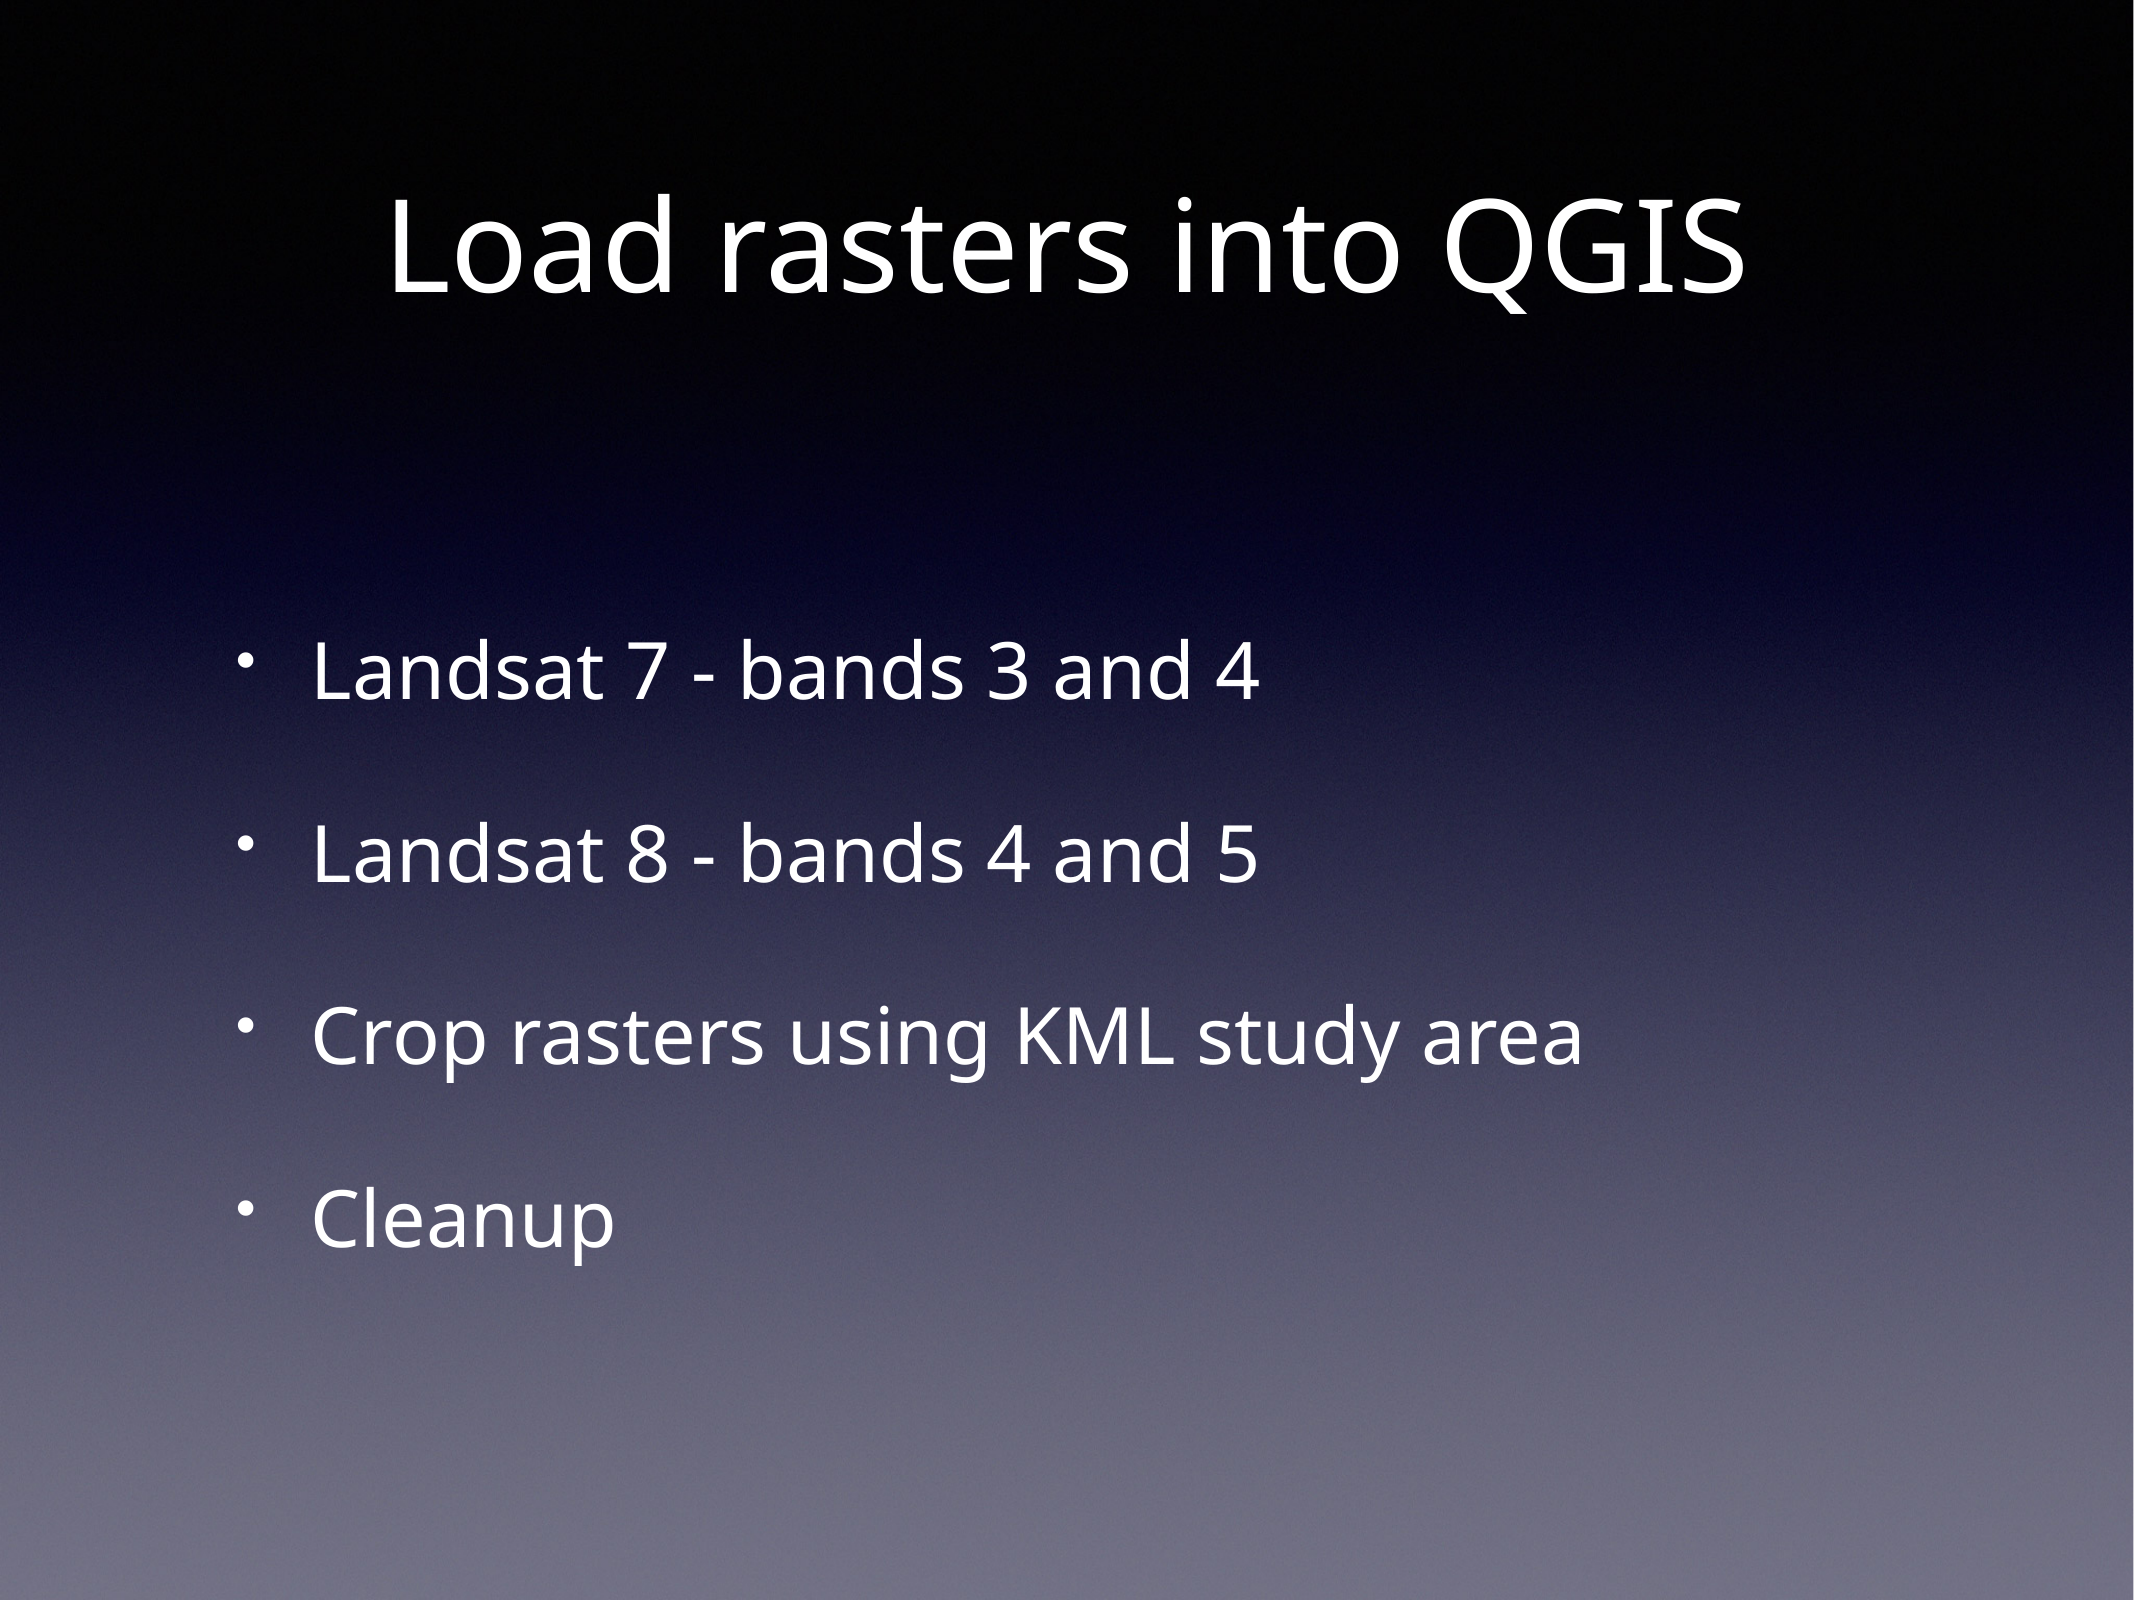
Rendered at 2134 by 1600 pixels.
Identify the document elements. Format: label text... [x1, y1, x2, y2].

list Landsat 7 - bands 3 and 4 Landsat 8 - bands 4 and 5 Crop rasters using KML study area Cleanup [227, 425, 2049, 1458]
picture [0, 0, 2134, 1600]
title Load rasters into QGIS [155, 66, 1978, 416]
